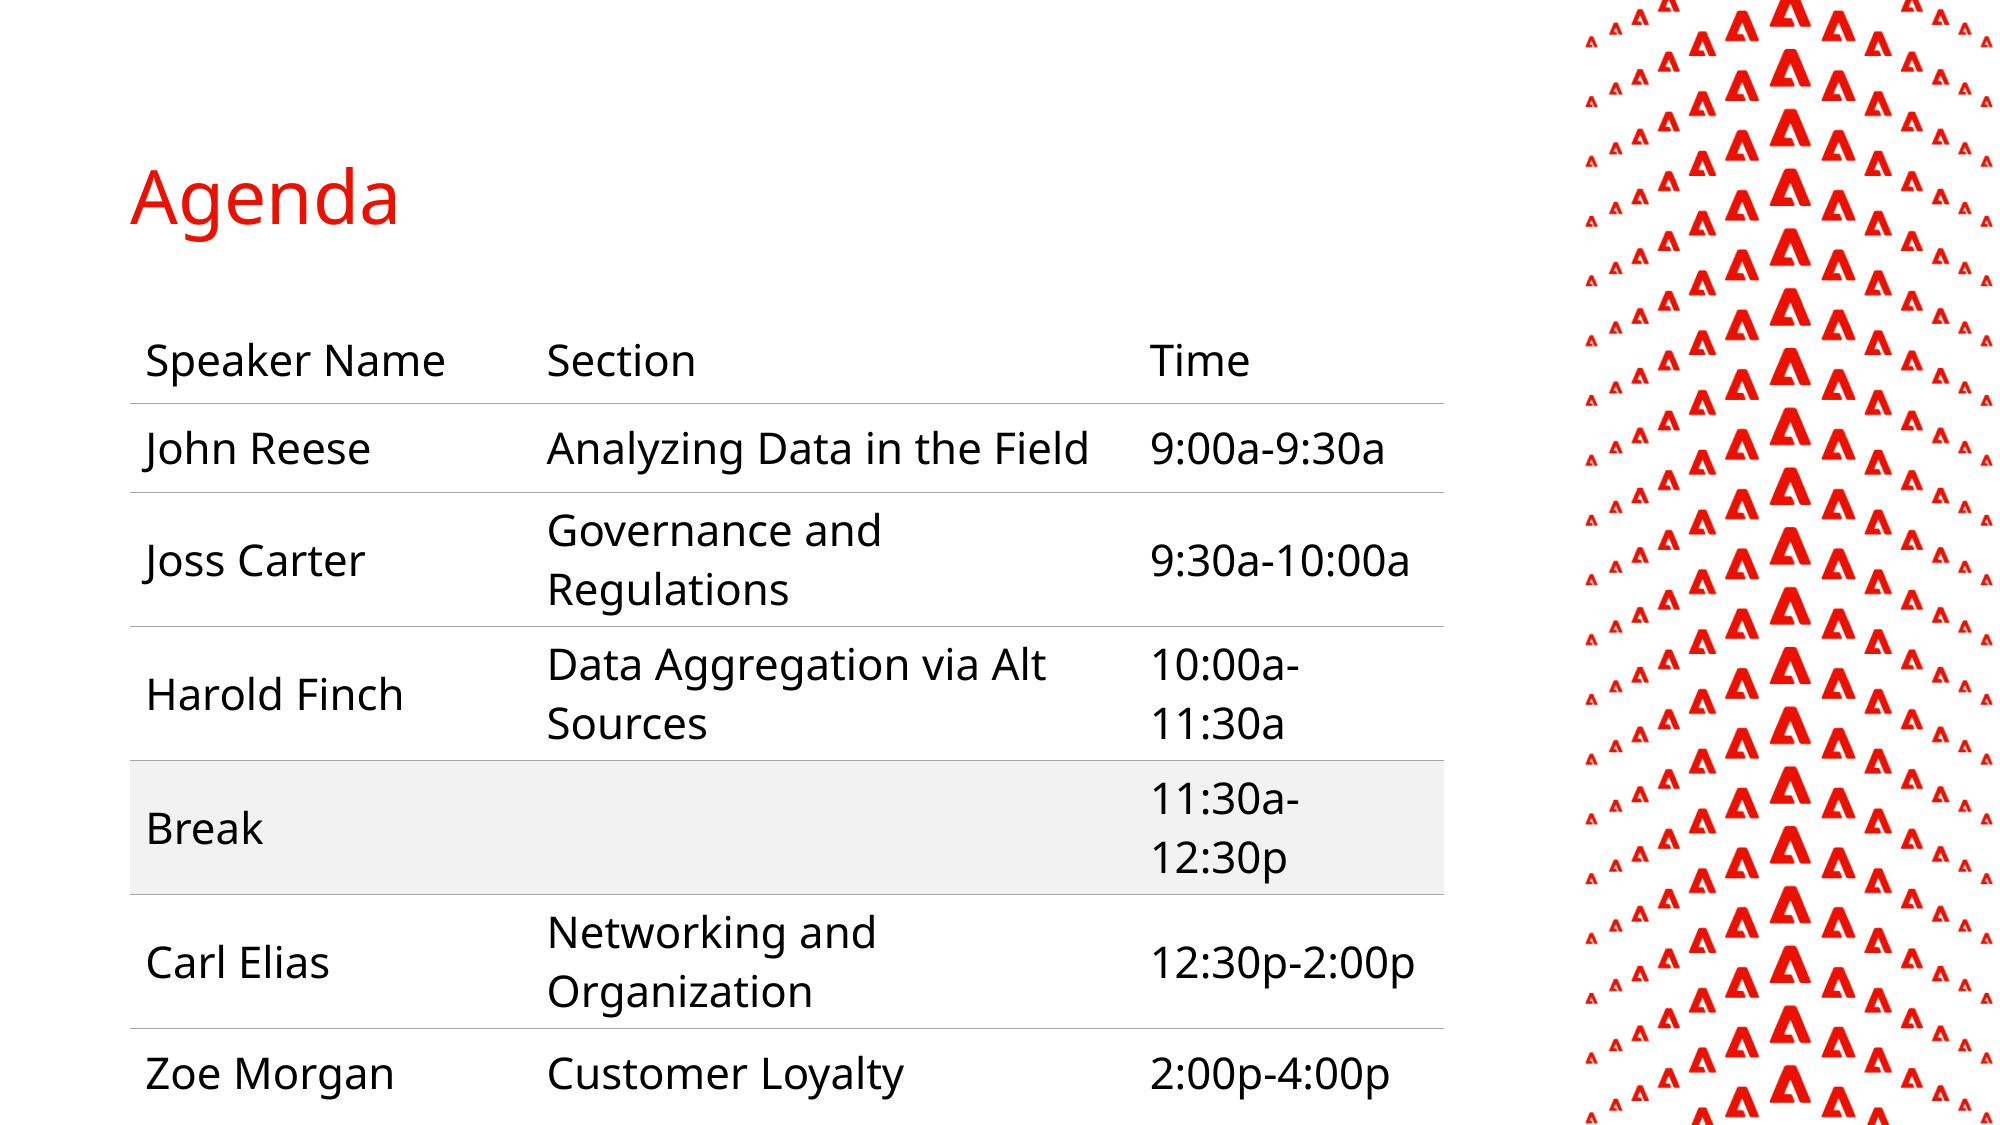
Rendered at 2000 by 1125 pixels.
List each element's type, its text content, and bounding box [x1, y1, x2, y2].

table_cell 9:00a-9:30a [1135, 404, 1444, 492]
table_cell John Reese [130, 404, 532, 492]
title Agenda [130, 149, 1445, 246]
table_cell 9:30a-10:00a [1135, 493, 1444, 626]
table_cell Joss Carter [130, 493, 532, 626]
table_cell Governance and Regulations [532, 493, 1135, 626]
table_header Section [532, 315, 1135, 403]
table_header Speaker Name [130, 315, 532, 403]
table_cell Analyzing Data in the Field [532, 404, 1135, 492]
table_cell 12:30p-2:00p [1135, 895, 1444, 1028]
table_cell Carl Elias [130, 895, 532, 1028]
table_cell Data Aggregation via Alt Sources [532, 627, 1135, 760]
table_cell Customer Loyalty [532, 1029, 1135, 1116]
table_cell Break [130, 761, 532, 894]
table_cell Harold Finch [130, 627, 532, 760]
picture [0, 0, 2000, 1125]
table_header Time [1135, 315, 1444, 403]
table_cell 11:30a-12:30p [1135, 761, 1444, 894]
table_cell Networking and Organization [532, 895, 1135, 1028]
table_cell 10:00a-11:30a [1135, 627, 1444, 760]
table_cell [532, 761, 1135, 894]
table_cell 2:00p-4:00p [1135, 1029, 1444, 1116]
table_cell Zoe Morgan [130, 1029, 532, 1116]
